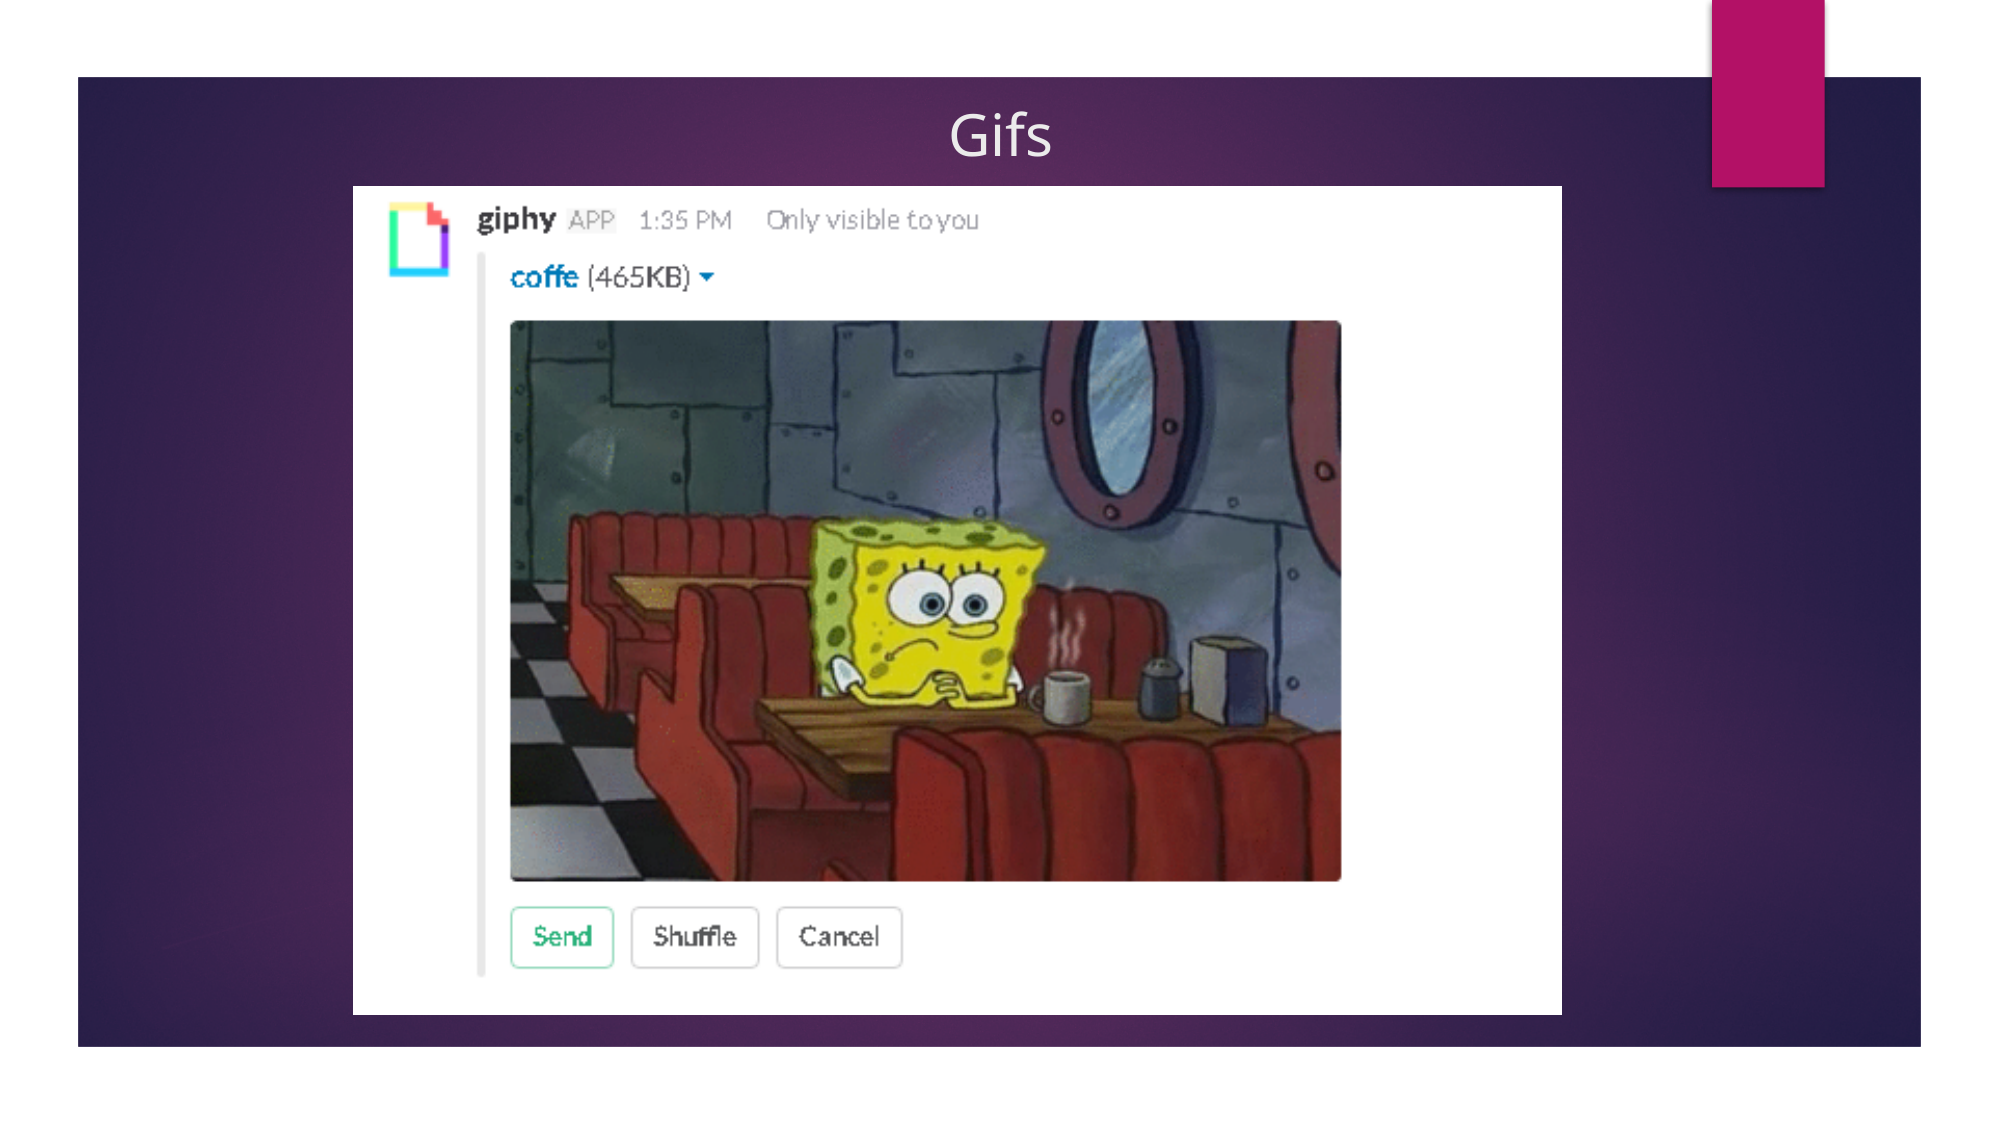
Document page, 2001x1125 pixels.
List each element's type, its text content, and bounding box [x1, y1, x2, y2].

picture [353, 186, 1562, 1016]
title Gifs [83, 90, 1919, 176]
